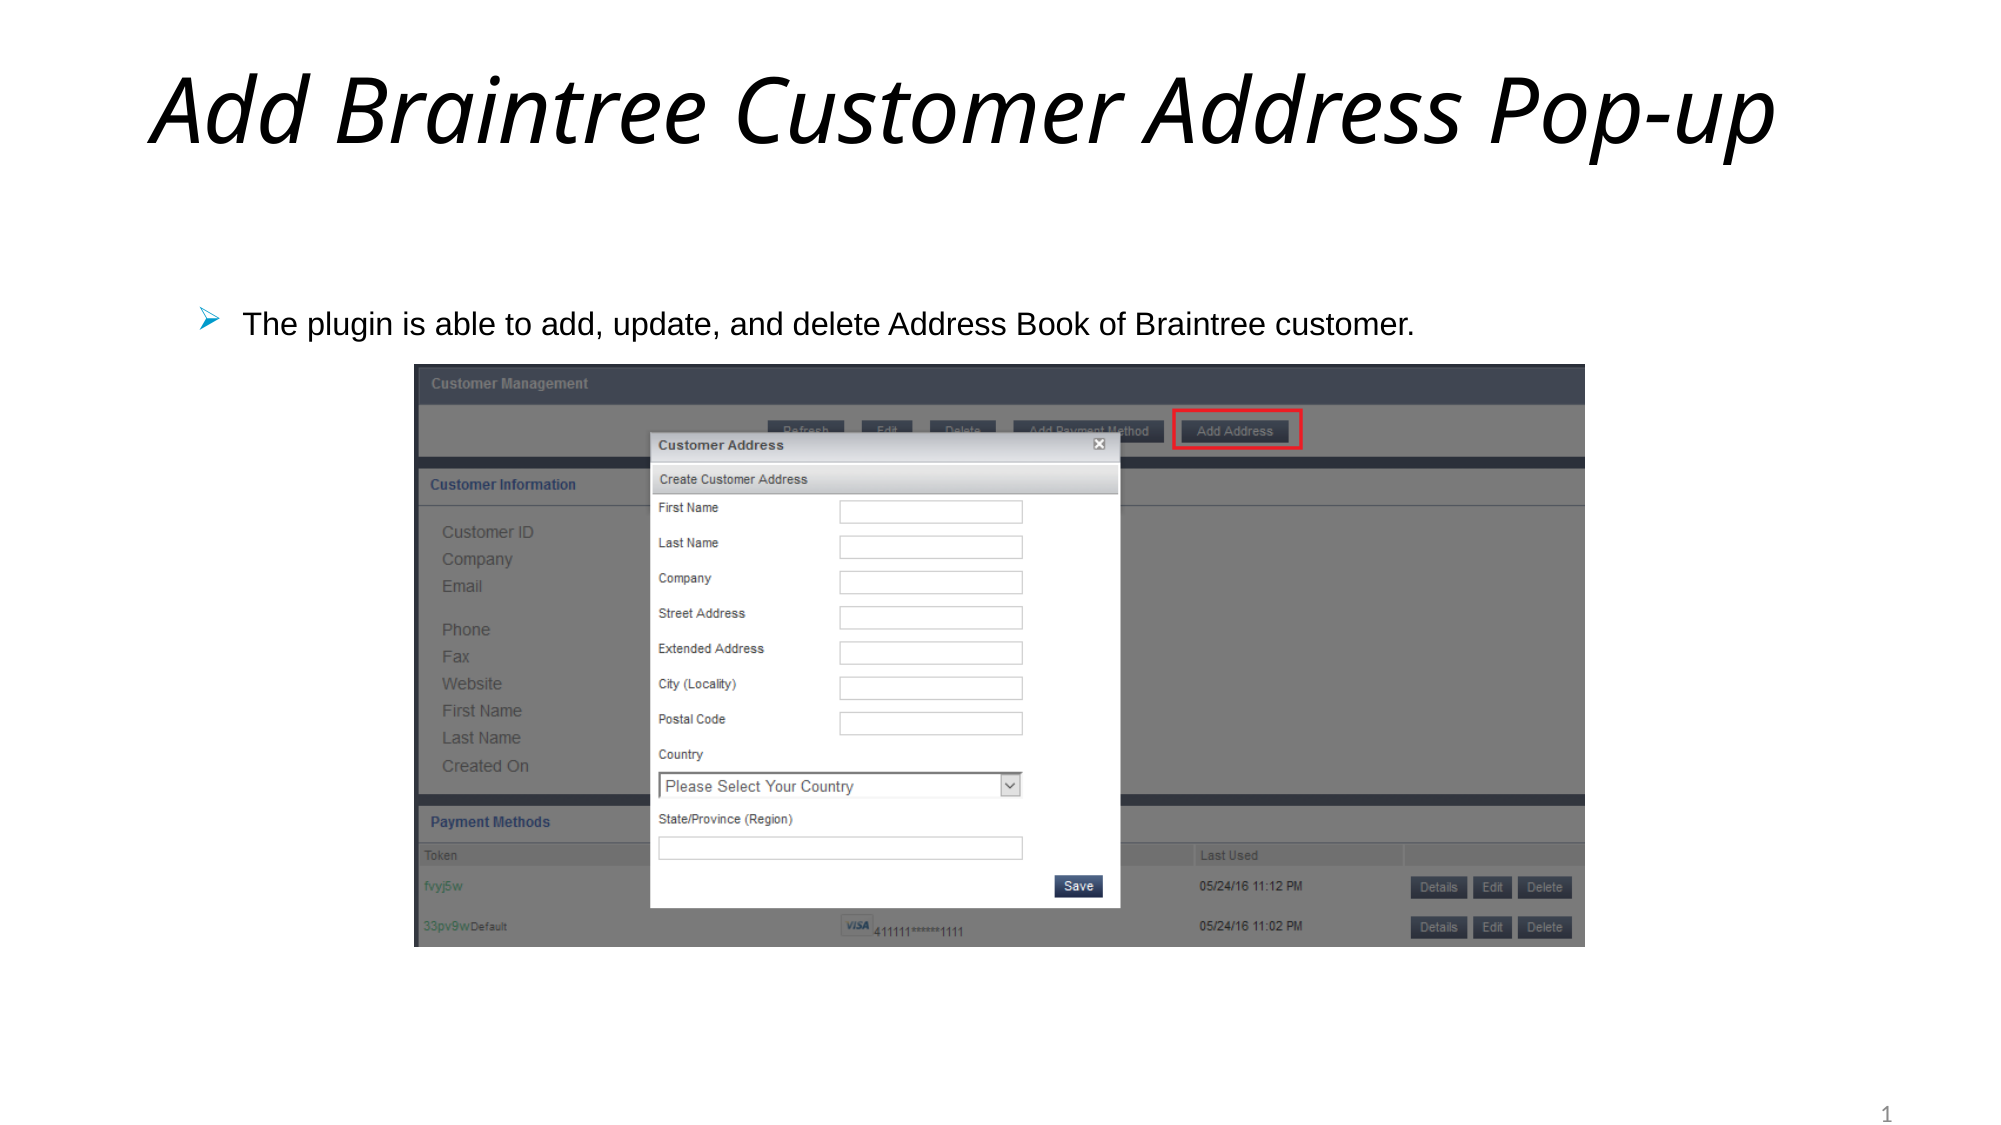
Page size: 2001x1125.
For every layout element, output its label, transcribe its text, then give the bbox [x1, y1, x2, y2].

slide_number 102 [1864, 1103, 1899, 1122]
list The plugin is able to add, update, and delete Address Book of Braintree customer. [137, 299, 1863, 1014]
title Add Braintree Customer Address Pop-up [137, 59, 1863, 278]
picture [414, 363, 1585, 947]
